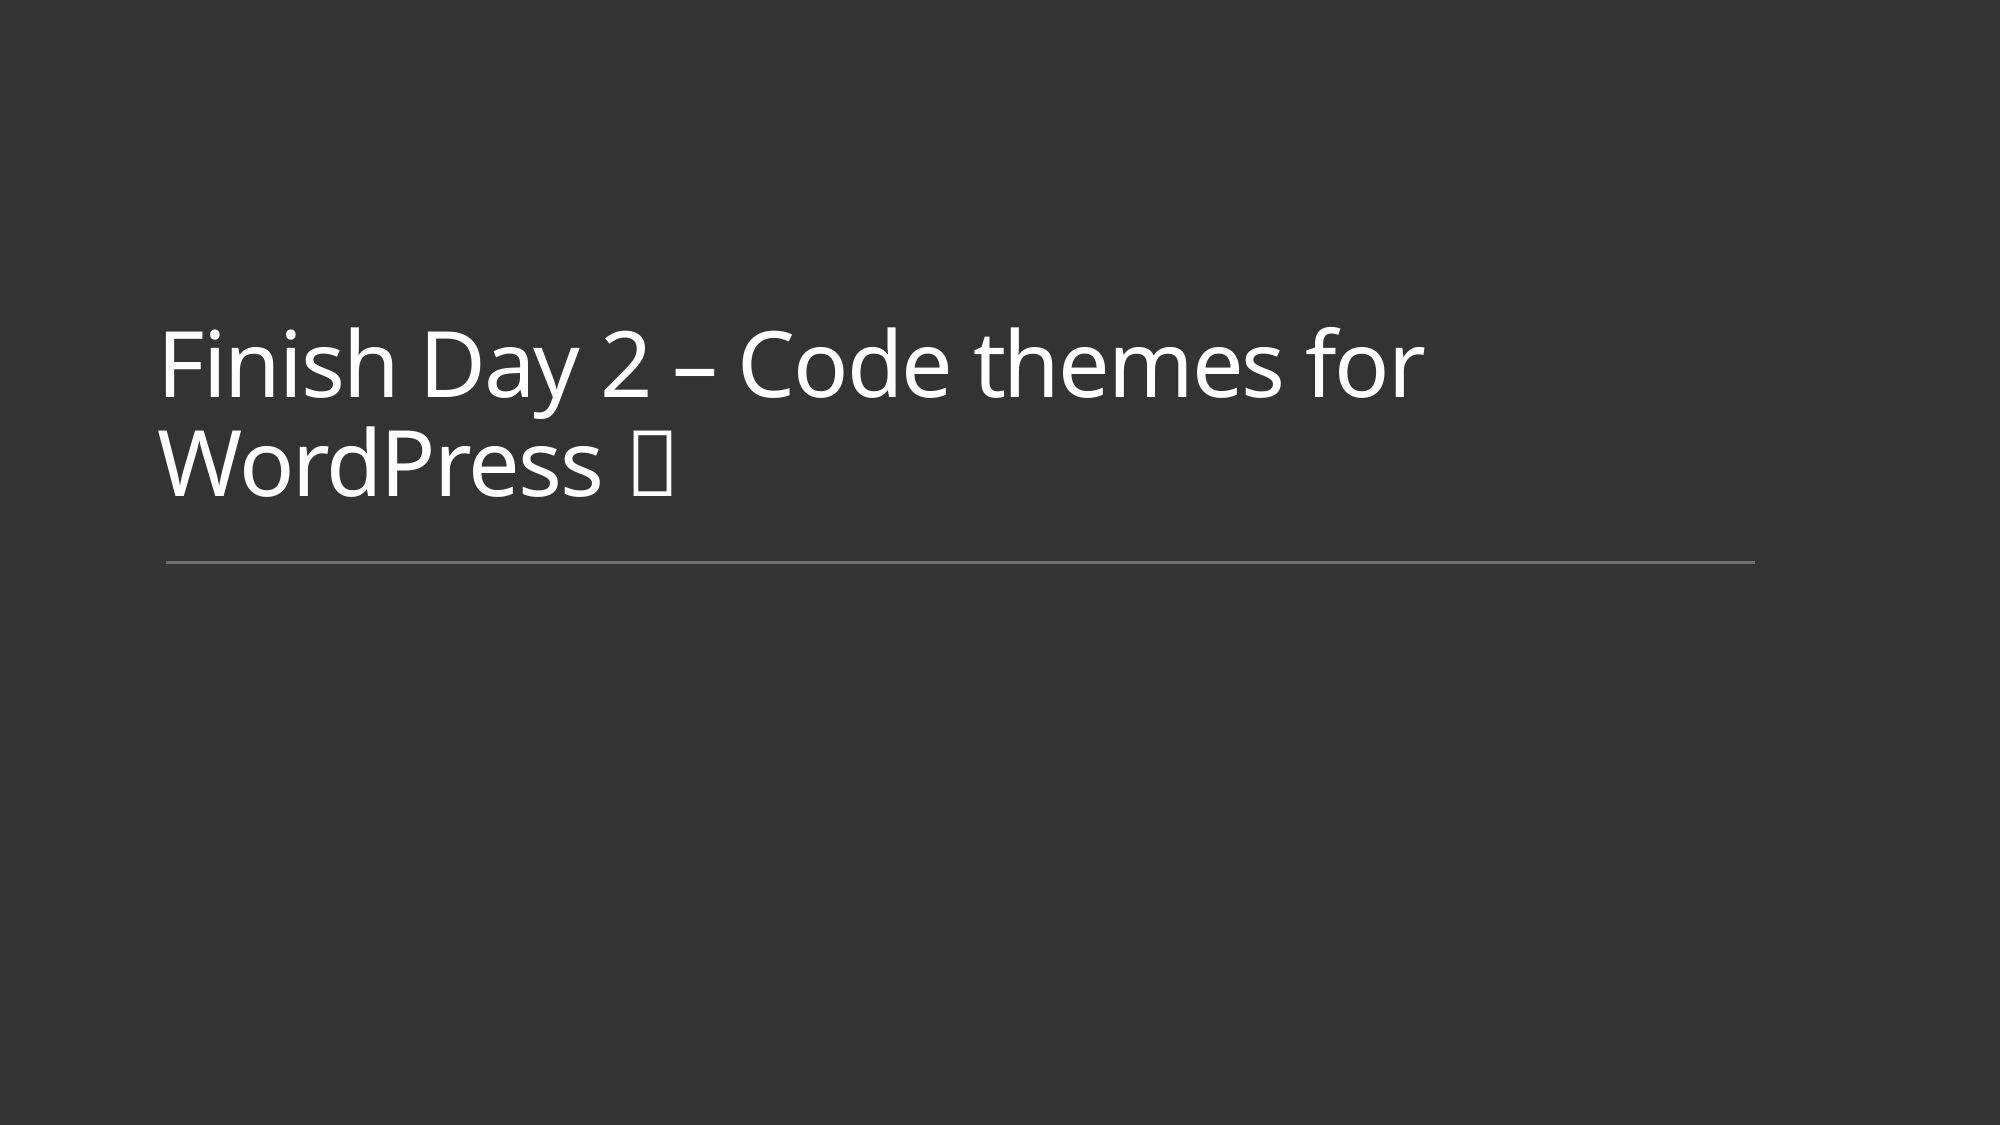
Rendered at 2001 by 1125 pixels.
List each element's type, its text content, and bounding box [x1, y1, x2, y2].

title Finish Day 2 – Code themes for WordPress  [133, 400, 1903, 531]
